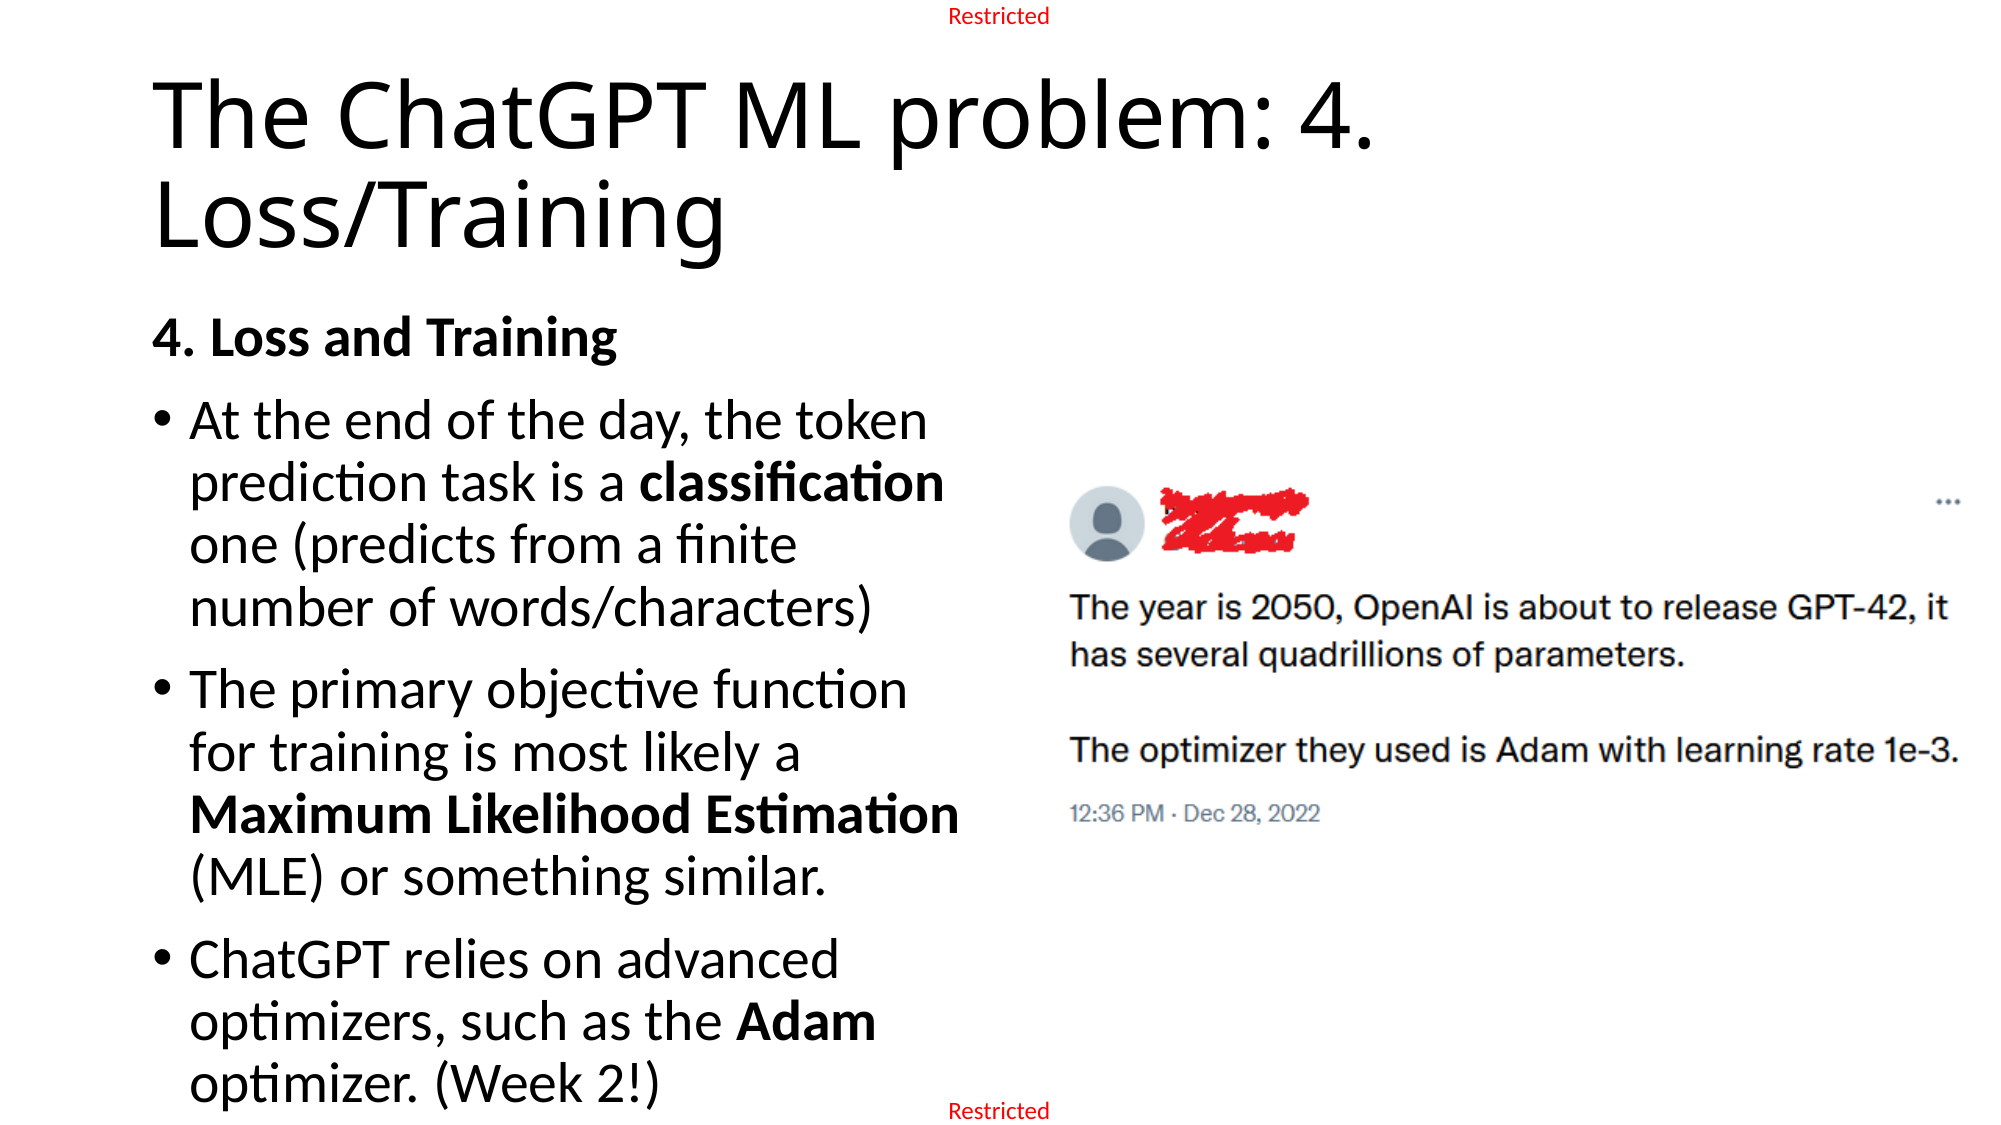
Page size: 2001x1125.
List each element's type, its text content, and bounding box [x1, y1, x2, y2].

list 4. Loss and Training At the end of the day, the token prediction task is a classification one (predicts from a finite number of words/characters) The primary objective function for training is most likely a Maximum Likelihood Estimation (MLE) or something similar. ChatGPT relies on advanced optimizers, such as the Adam optimizer. (Week 2!) [137, 299, 988, 1125]
title The ChatGPT ML problem: 4. Loss/Training [137, 59, 1863, 278]
picture [1059, 477, 1969, 861]
